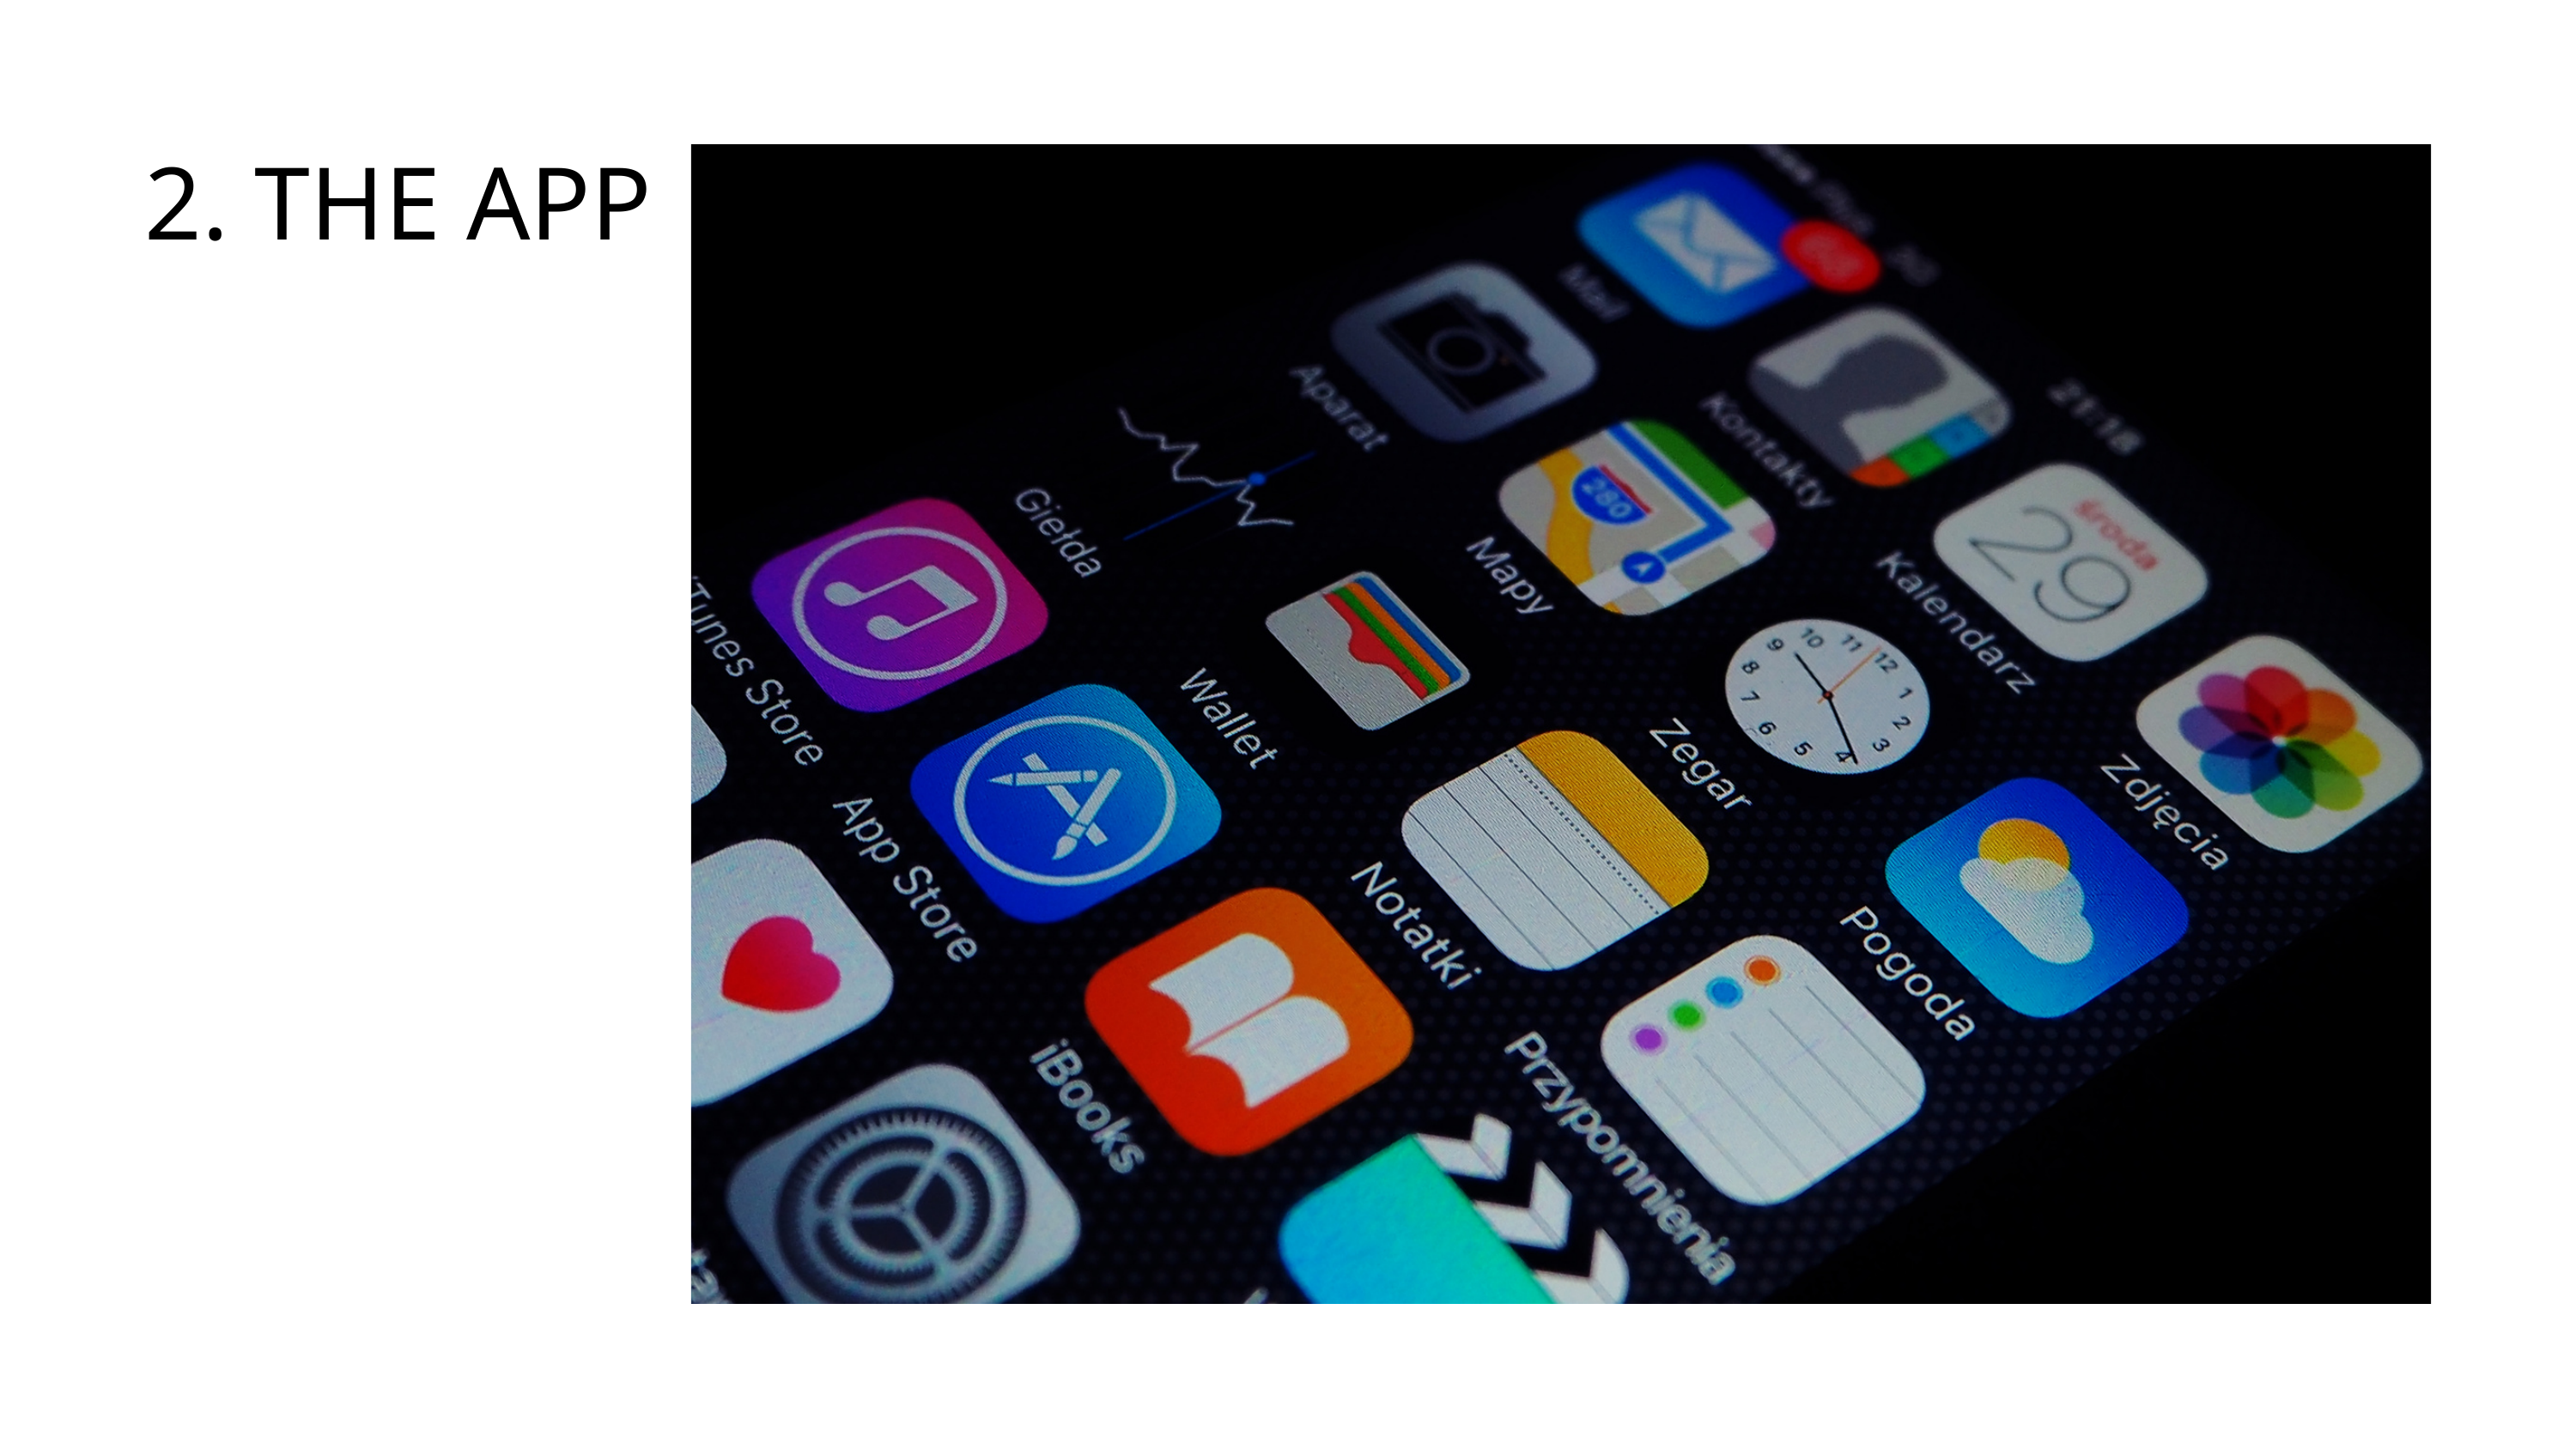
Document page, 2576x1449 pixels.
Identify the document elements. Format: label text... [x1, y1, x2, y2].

text_box [690, 144, 2432, 1304]
text_box 2. THE APP [144, 161, 691, 261]
